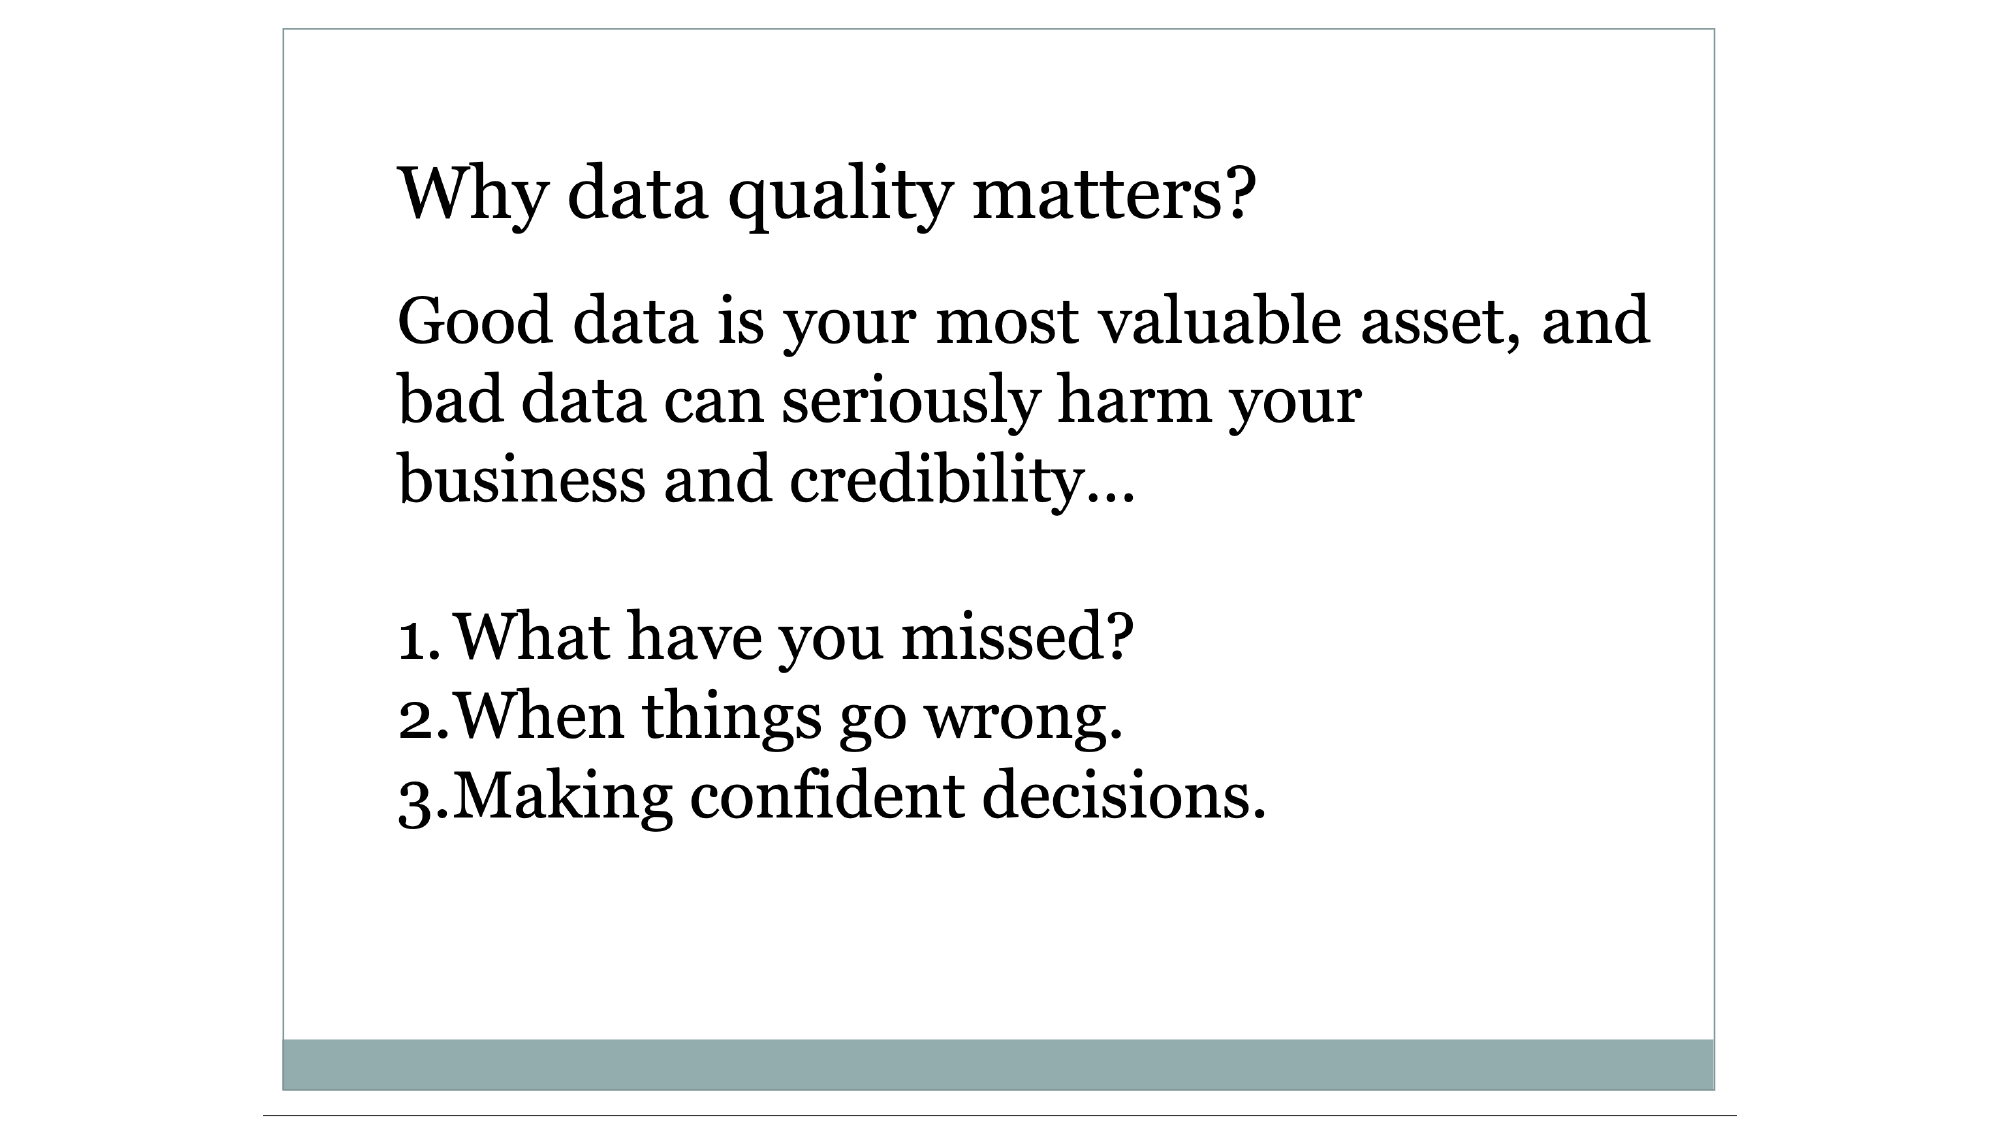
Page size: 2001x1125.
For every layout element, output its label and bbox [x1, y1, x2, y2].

list [263, 8, 1737, 1117]
